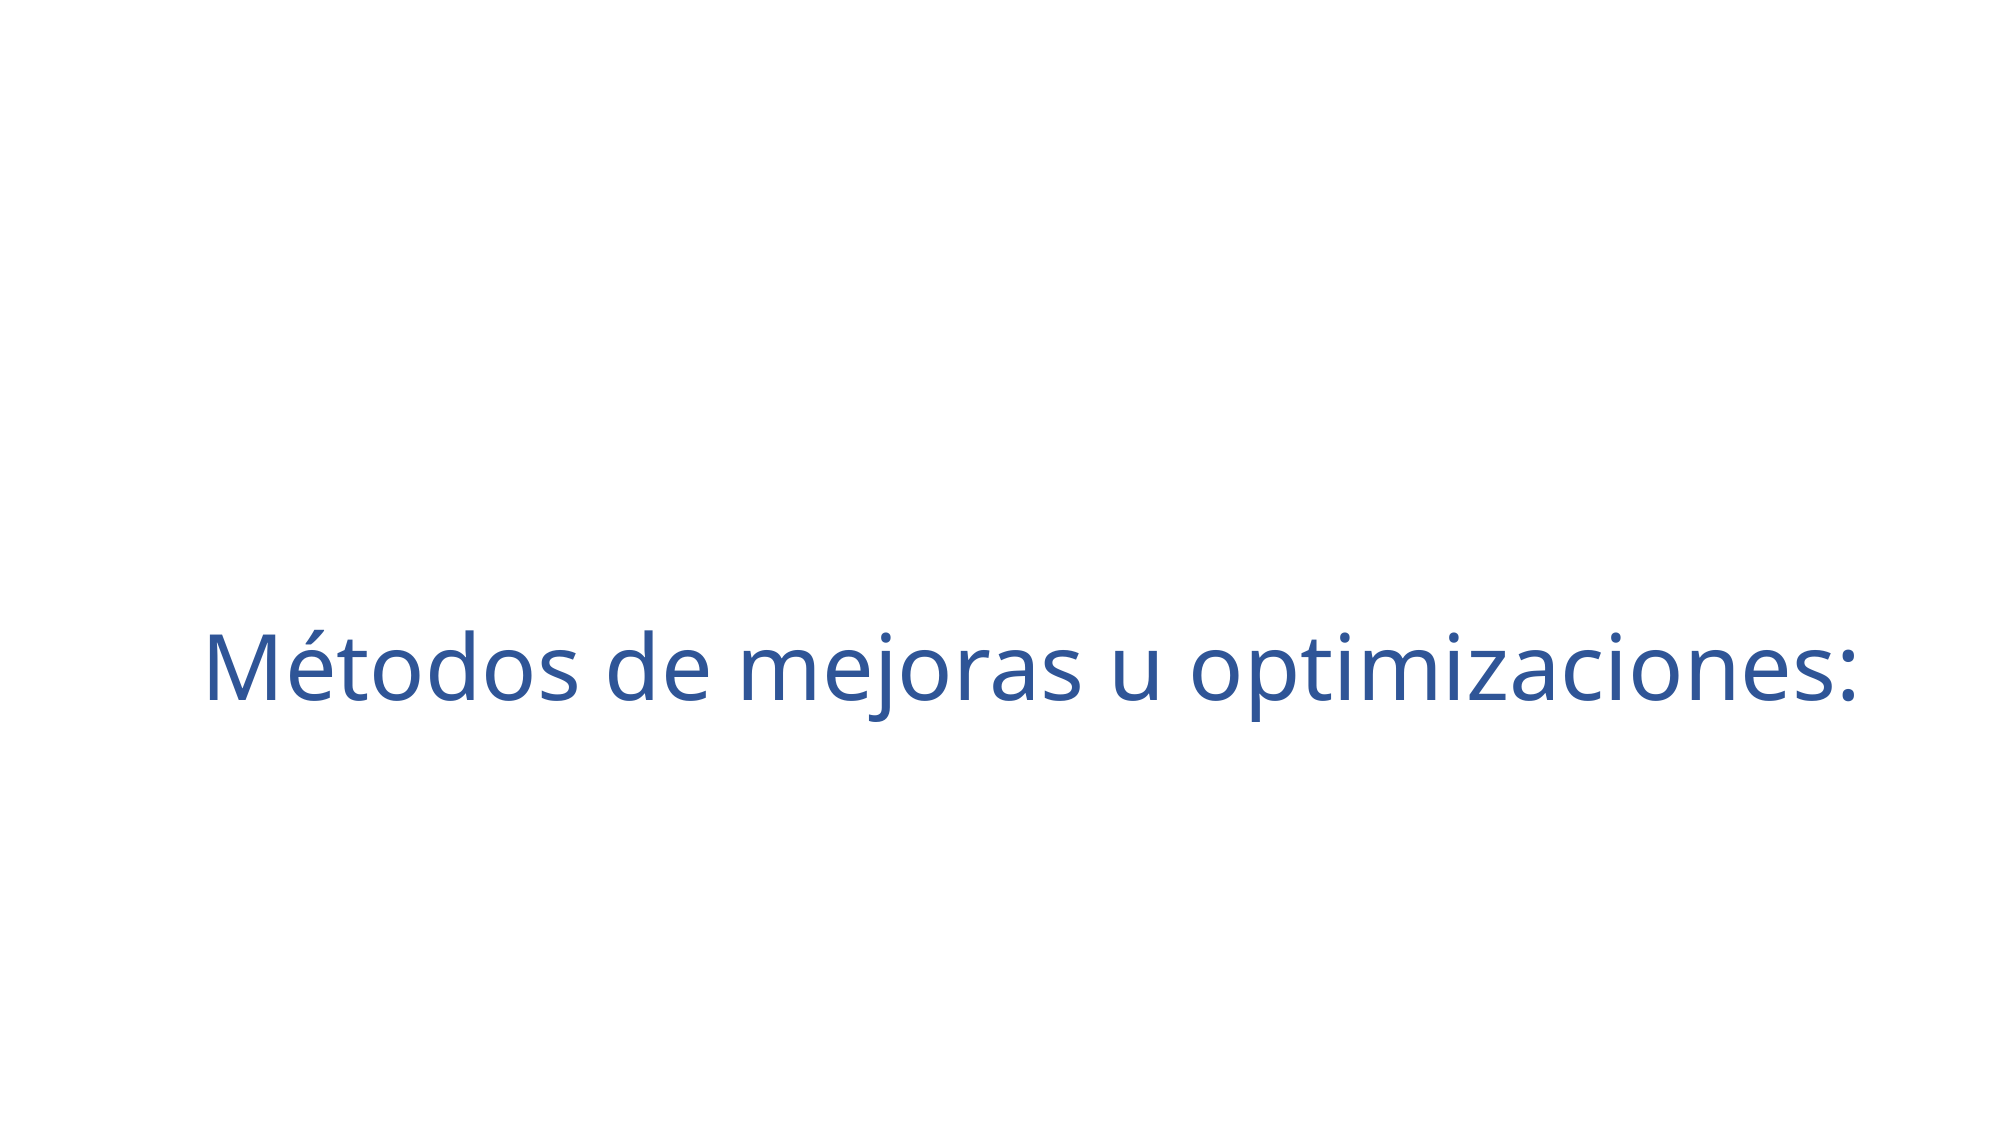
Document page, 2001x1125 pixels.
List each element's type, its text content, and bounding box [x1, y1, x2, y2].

title Métodos de mejoras u optimizaciones: [169, 562, 1895, 780]
